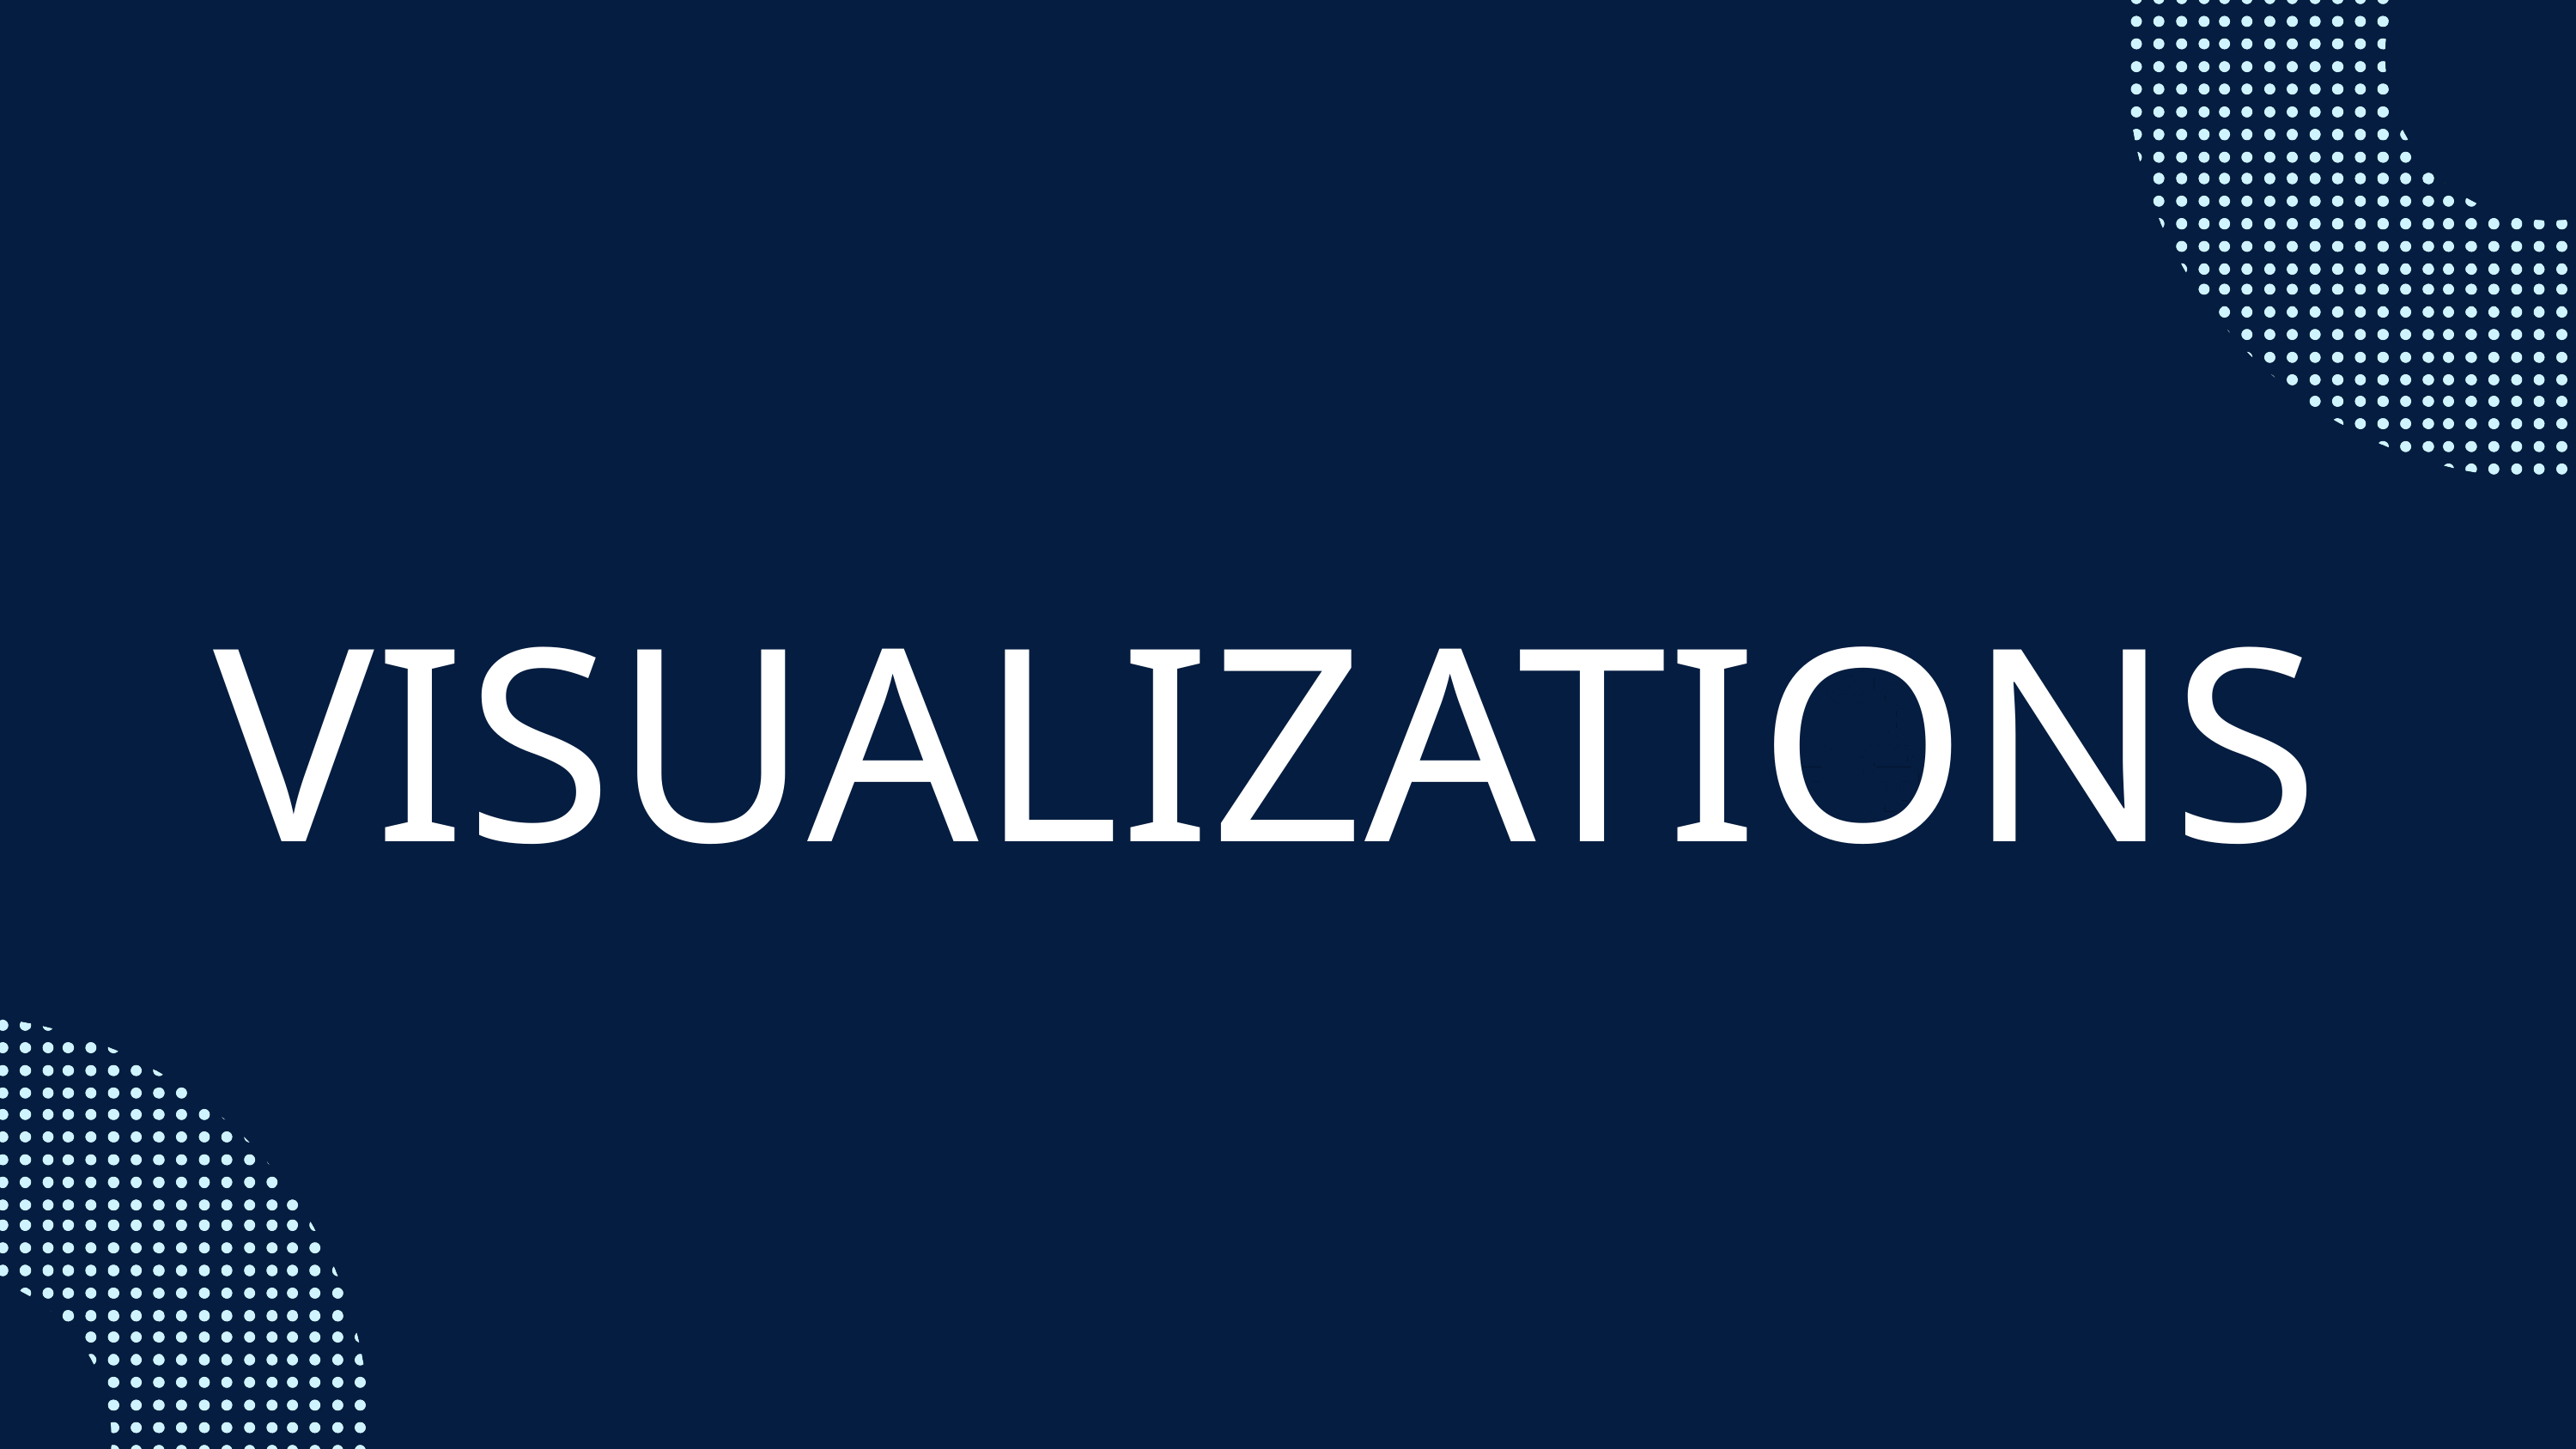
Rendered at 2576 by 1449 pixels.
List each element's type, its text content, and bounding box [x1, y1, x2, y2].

text_box VISUALIZATIONS [213, 573, 2363, 896]
text_box [0, 1019, 366, 1449]
text_box [2130, 0, 2576, 475]
